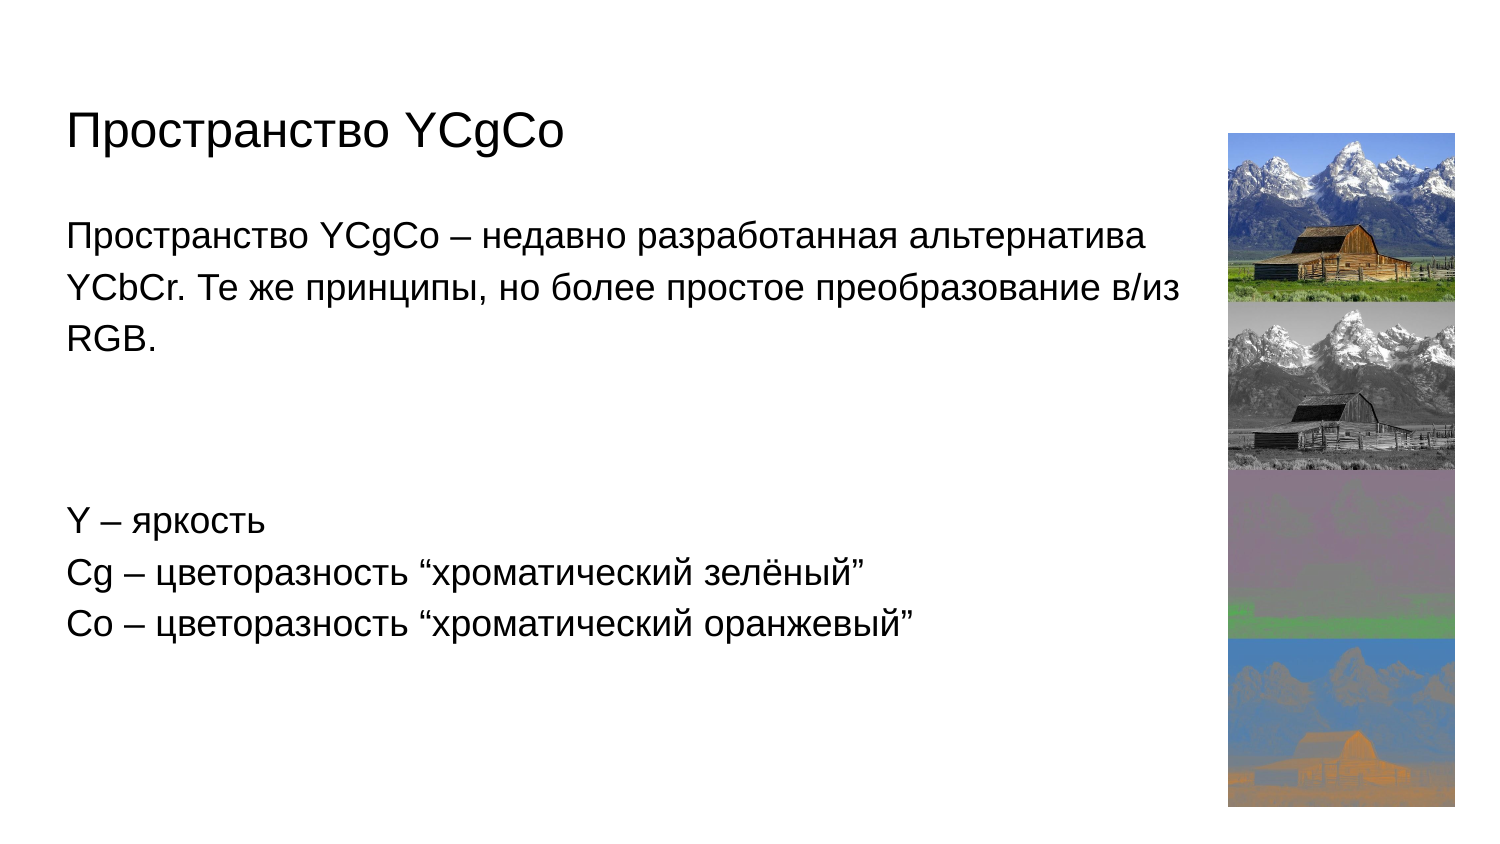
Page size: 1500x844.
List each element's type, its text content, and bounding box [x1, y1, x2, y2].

picture [1228, 133, 1455, 808]
list Пространство YCgCo – недавно разработанная альтернатива YCbCr. Те же принципы, но более простое преобразование в/из RGB. Y – яркость Cg – цветоразность “хроматический зелёный” Co – цветоразность “хроматический оранжевый” [51, 189, 1223, 808]
title Пространство YCgCo [51, 72, 1449, 167]
